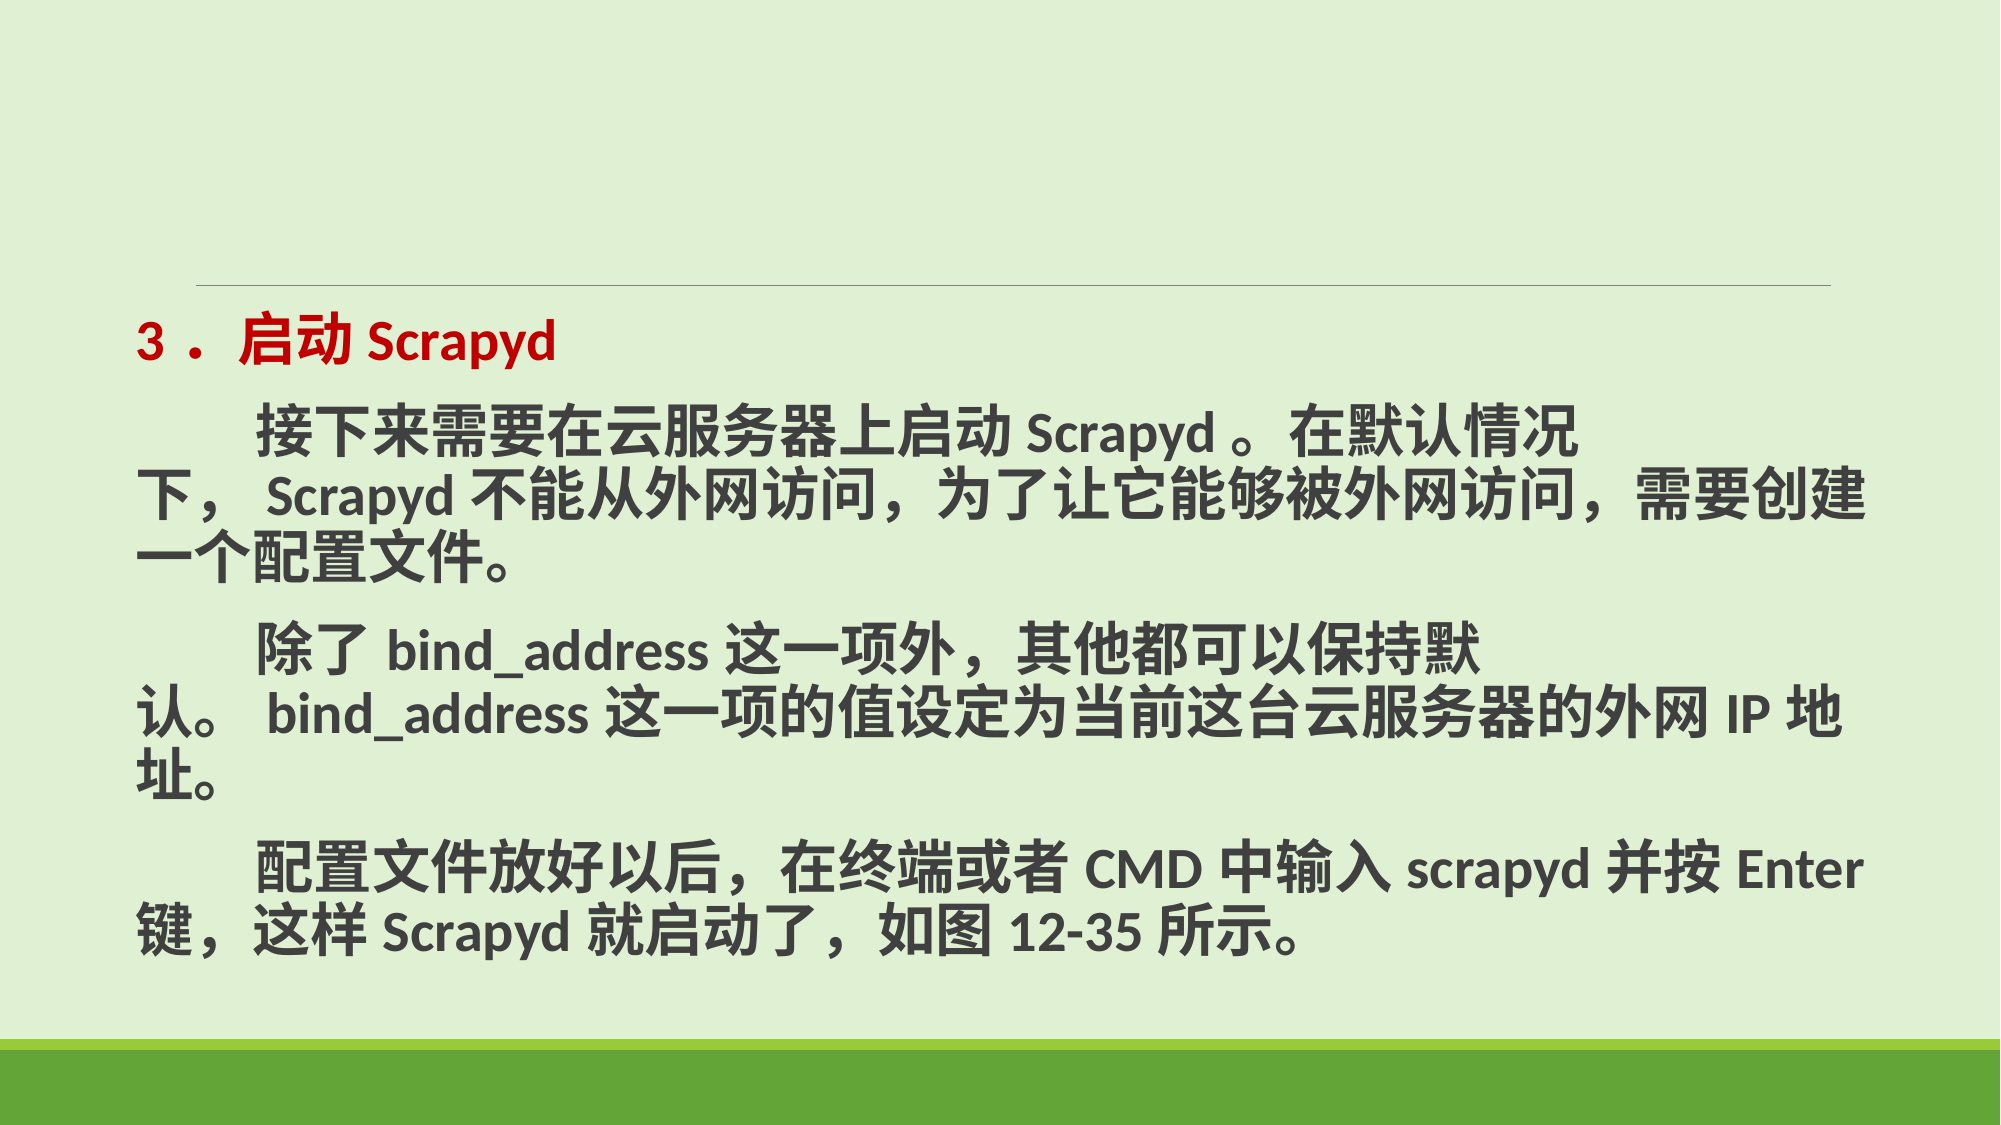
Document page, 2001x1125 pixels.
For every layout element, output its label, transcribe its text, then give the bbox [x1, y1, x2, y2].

list 3．启动Scrapyd 接下来需要在云服务器上启动Scrapyd。在默认情况下，Scrapyd不能从外网访问，为了让它能够被外网访问，需要创建一个配置文件。 除了bind_address这一项外，其他都可以保持默认。bind_address这一项的值设定为当前这台云服务器的外网IP地址。 配置文件放好以后，在终端或者CMD中输入scrapyd并按Enter键，这样Scrapyd就启动了，如图12-35所示。 [120, 302, 1899, 963]
